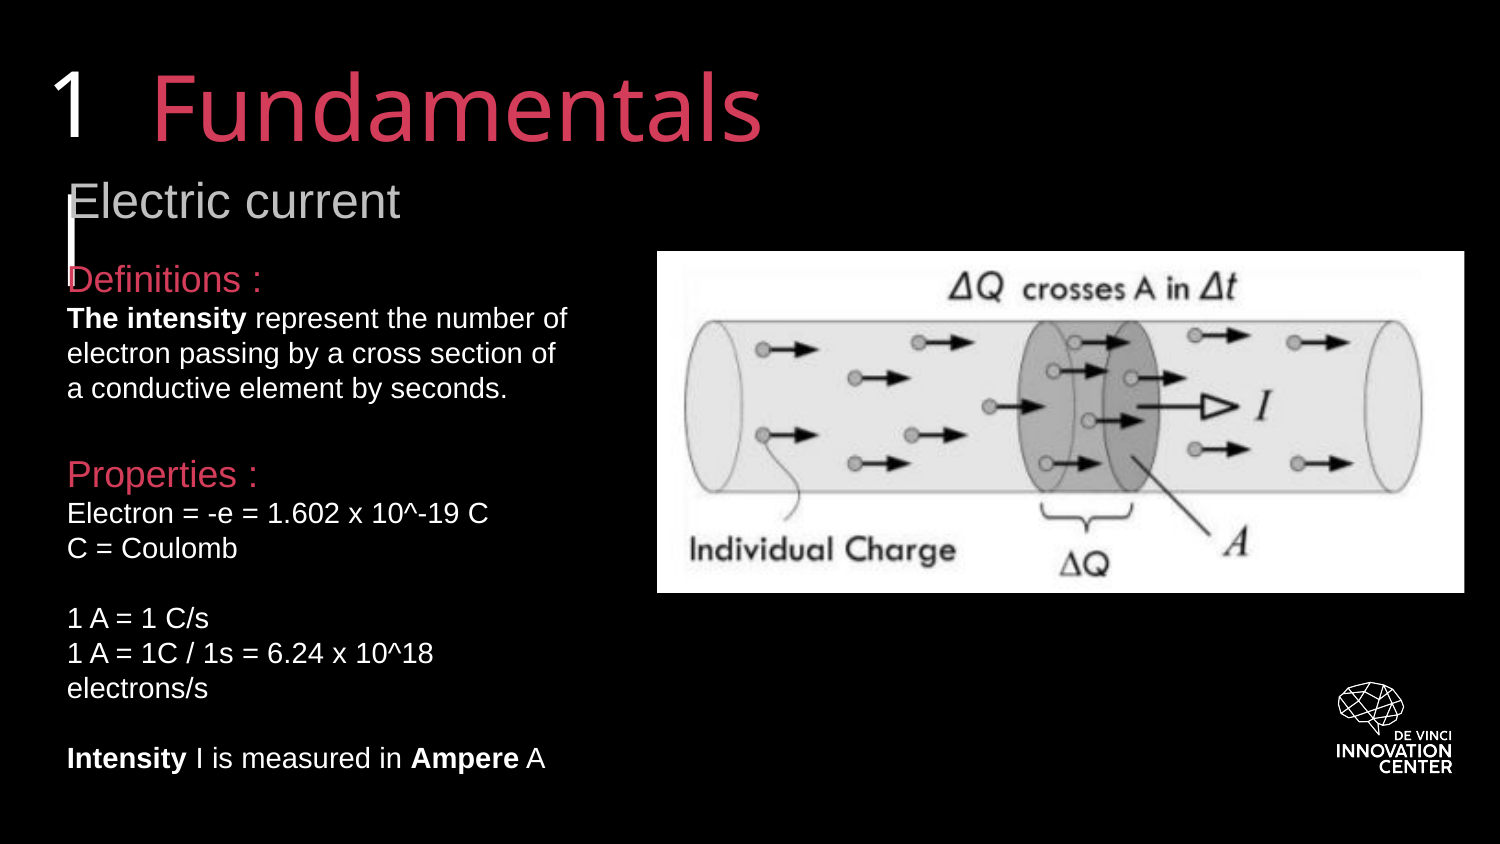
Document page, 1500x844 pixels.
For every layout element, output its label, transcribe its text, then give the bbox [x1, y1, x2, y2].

title Electric current [52, 150, 500, 248]
picture [1320, 656, 1471, 807]
text_box Definitions : The intensity represent the number of electron passing by a cross section of a conductive element by seconds. Properties : Electron = -e = 1.602 x 10^-19 C C = Coulomb 1 A = 1 C/s 1 A = 1C / 1s = 6.24 x 10^18 electrons/s Intensity I is measured in Ampere A [52, 247, 591, 780]
list Fundamentals [115, 18, 877, 166]
list 1| [12, 14, 144, 147]
picture [657, 251, 1465, 593]
